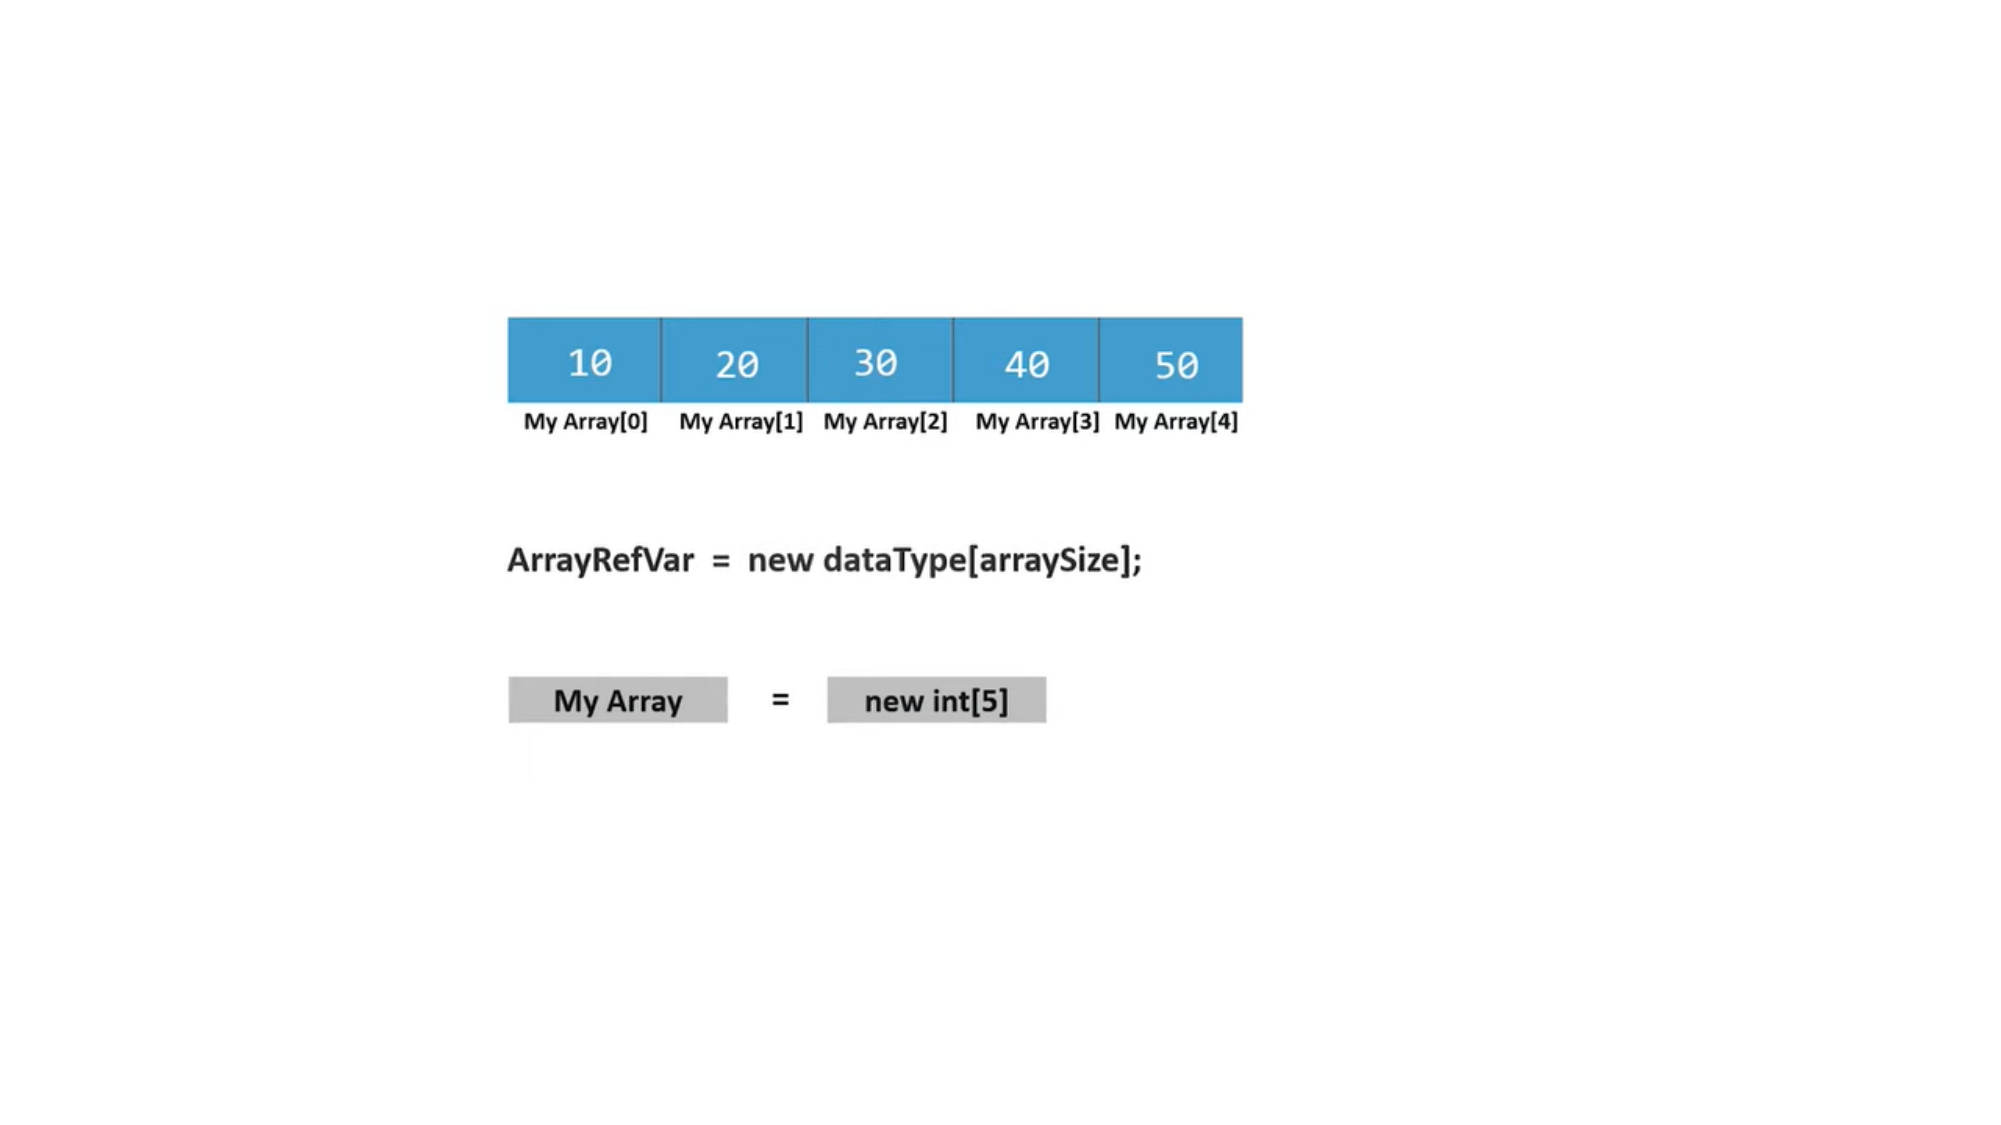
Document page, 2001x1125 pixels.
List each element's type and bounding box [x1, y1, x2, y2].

picture [456, 281, 1544, 843]
